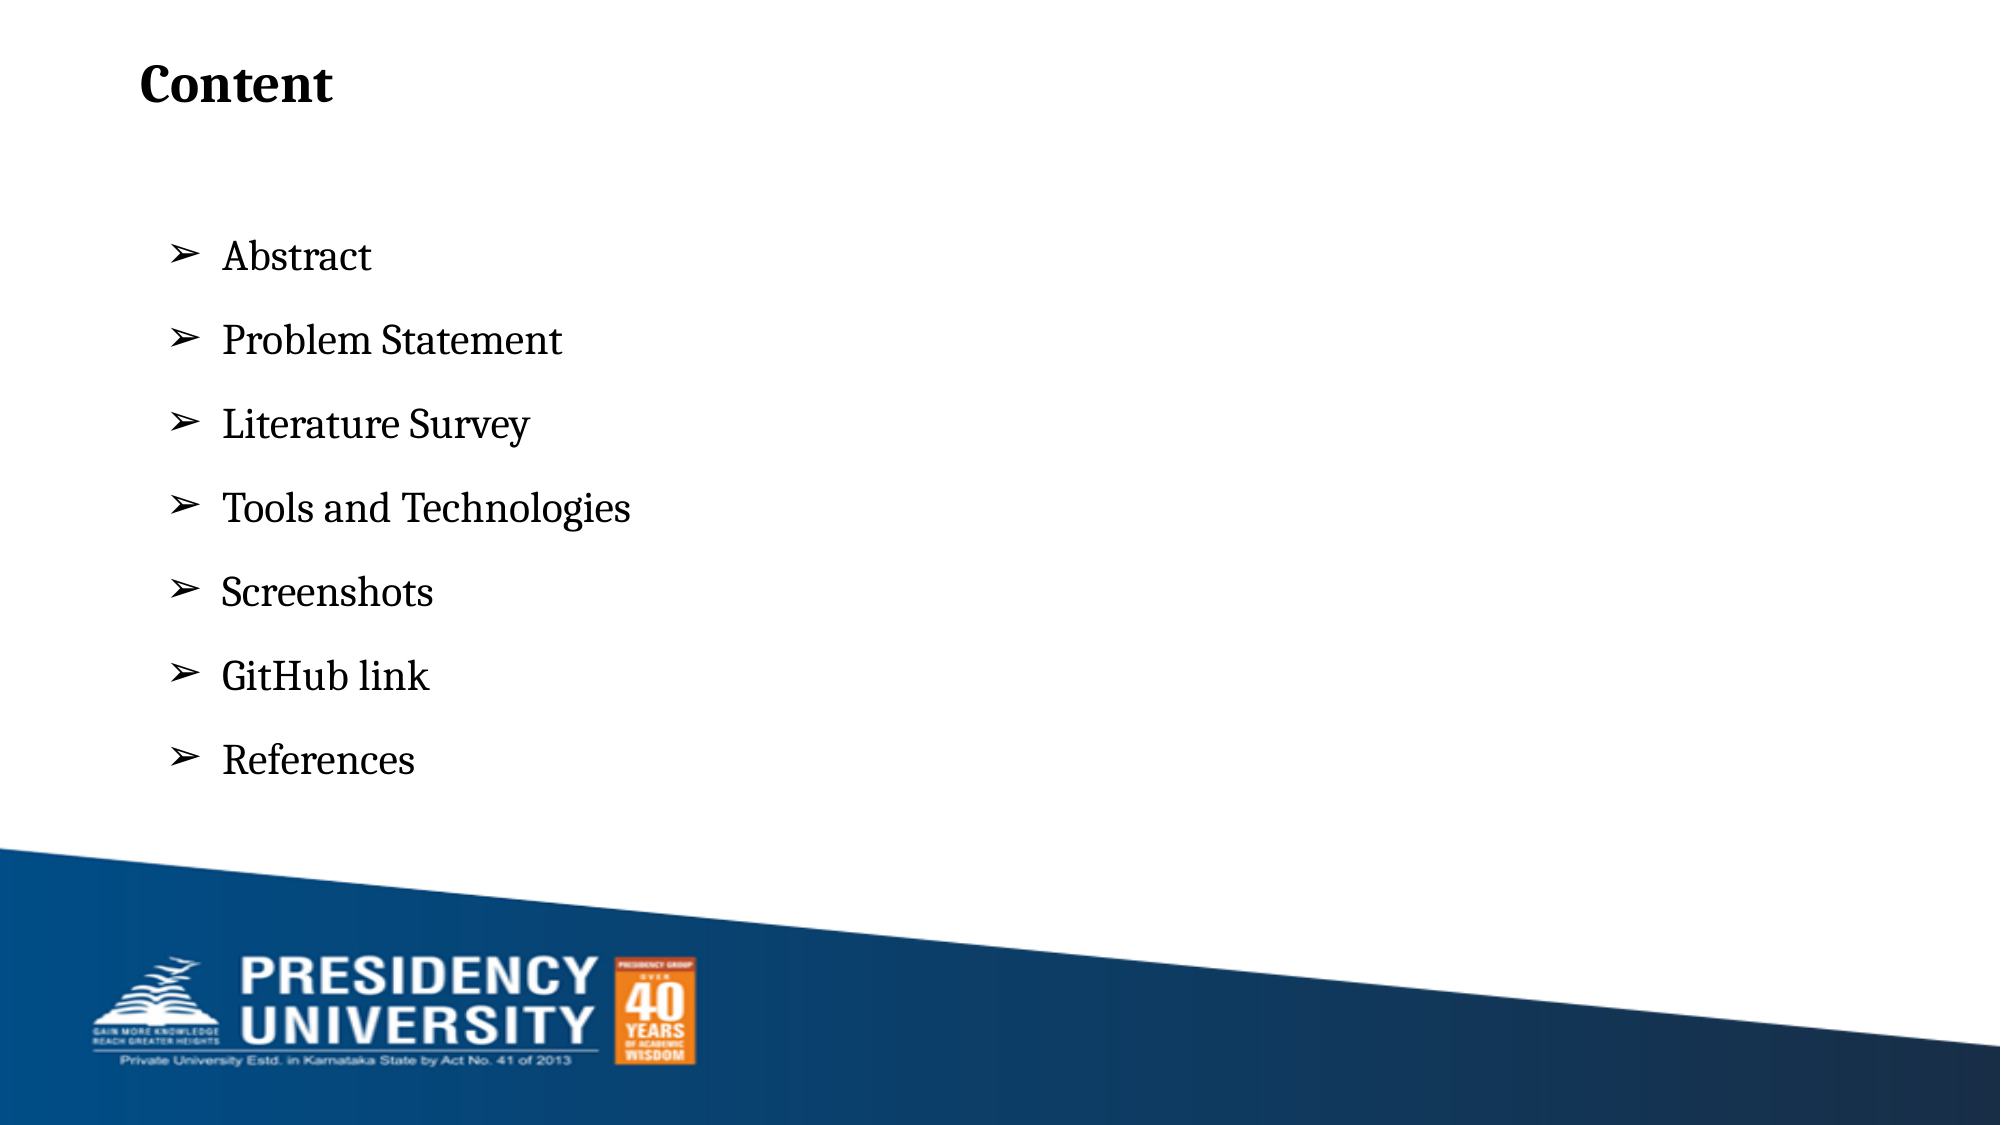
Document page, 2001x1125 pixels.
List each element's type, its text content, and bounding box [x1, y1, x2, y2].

list Abstract Problem Statement Literature Survey Tools and Technologies Screenshots GitHub link References [133, 187, 1884, 832]
picture [0, 845, 2000, 1125]
title Content [133, 45, 1884, 125]
